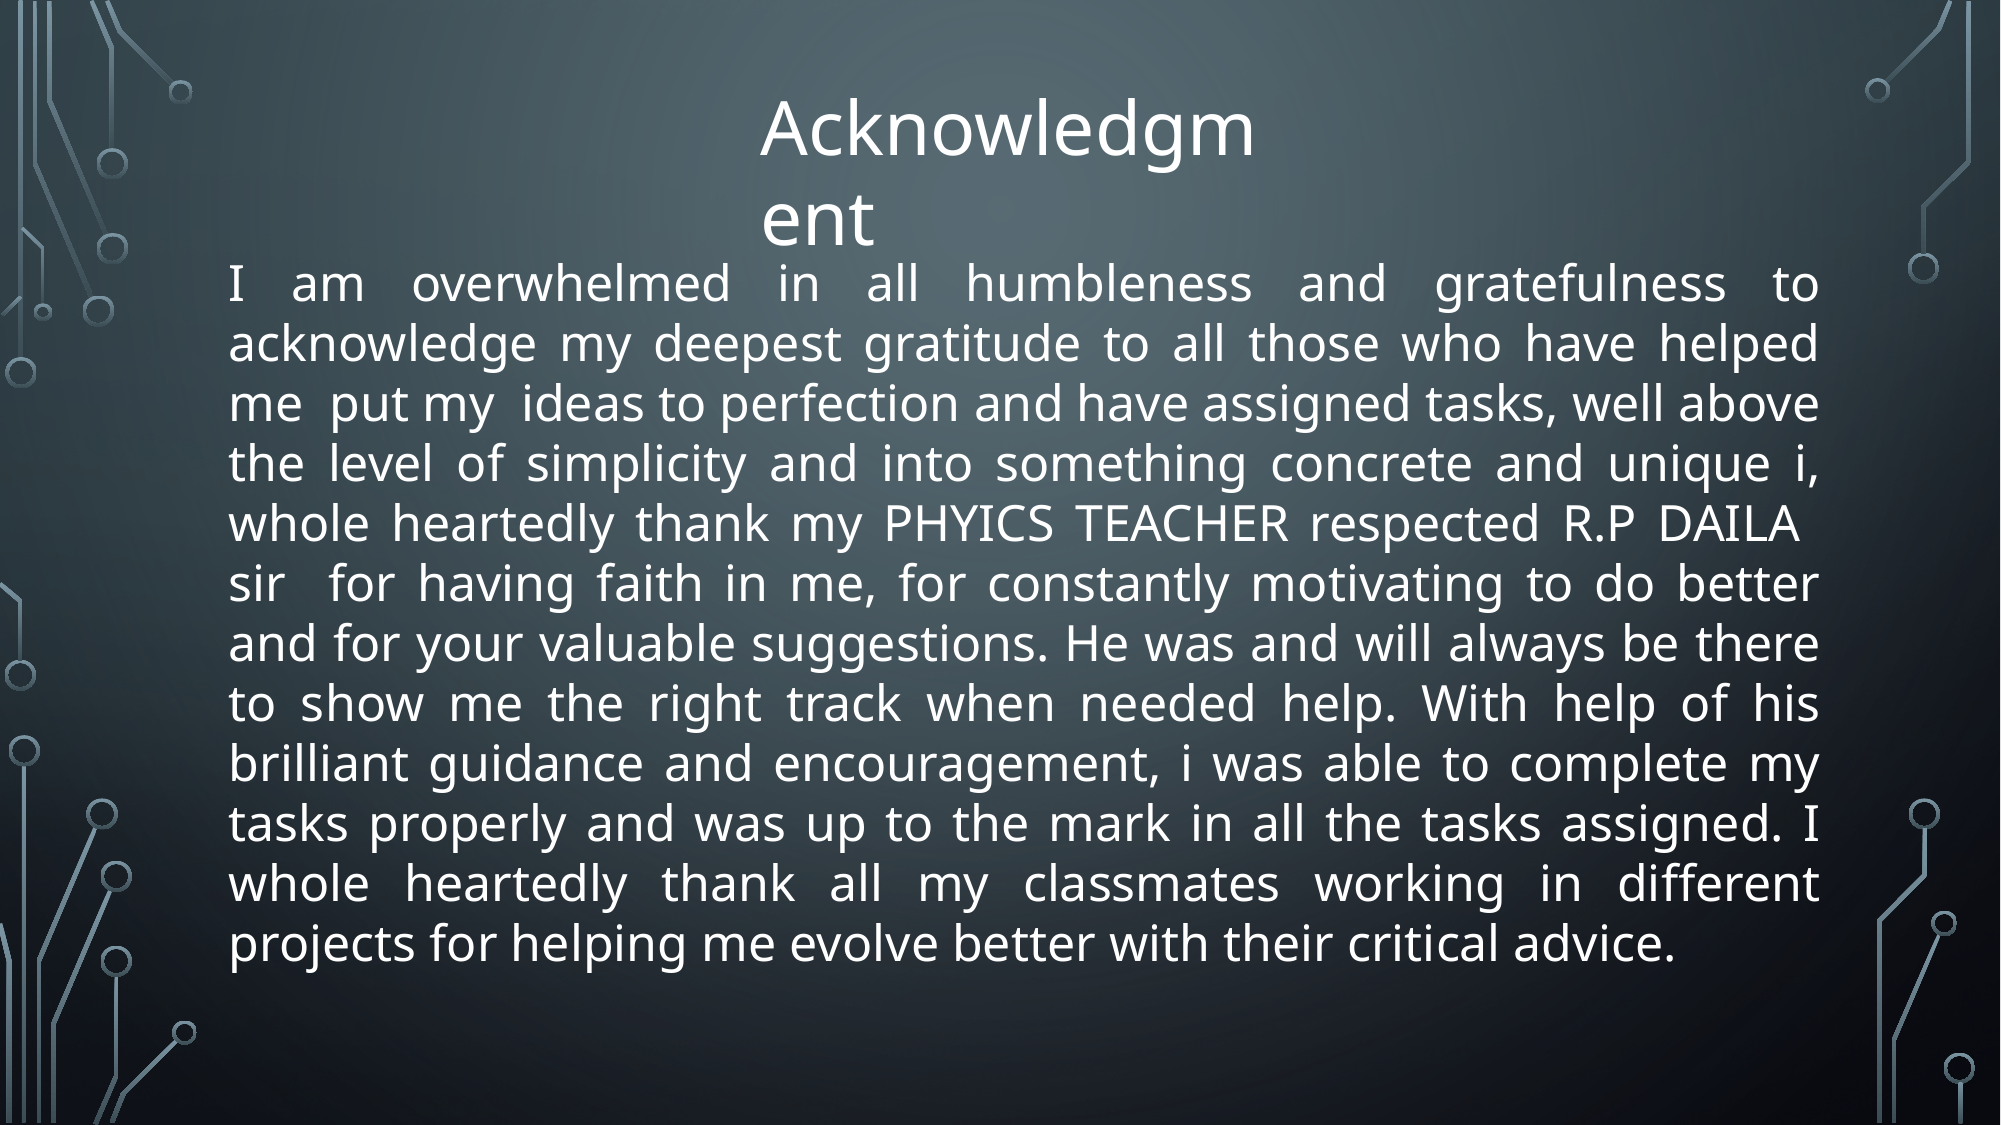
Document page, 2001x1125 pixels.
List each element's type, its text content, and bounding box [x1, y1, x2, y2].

text_box Acknowledgment [745, 72, 1295, 244]
text_box I am overwhelmed in all humbleness and gratefulness to acknowledge my deepest gratitude to all those who have helped me put my ideas to perfection and have assigned tasks, well above the level of simplicity and into something concrete and unique i, whole heartedly thank my PHYICS TEACHER respected R.P DAILA sir for having faith in me, for constantly motivating to do better and for your valuable suggestions. He was and will always be there to show me the right track when needed help. With help of his brilliant guidance and encouragement, i was able to complete my tasks properly and was up to the mark in all the tasks assigned. I whole heartedly thank all my classmates working in different projects for helping me evolve better with their critical advice. [214, 244, 1837, 979]
